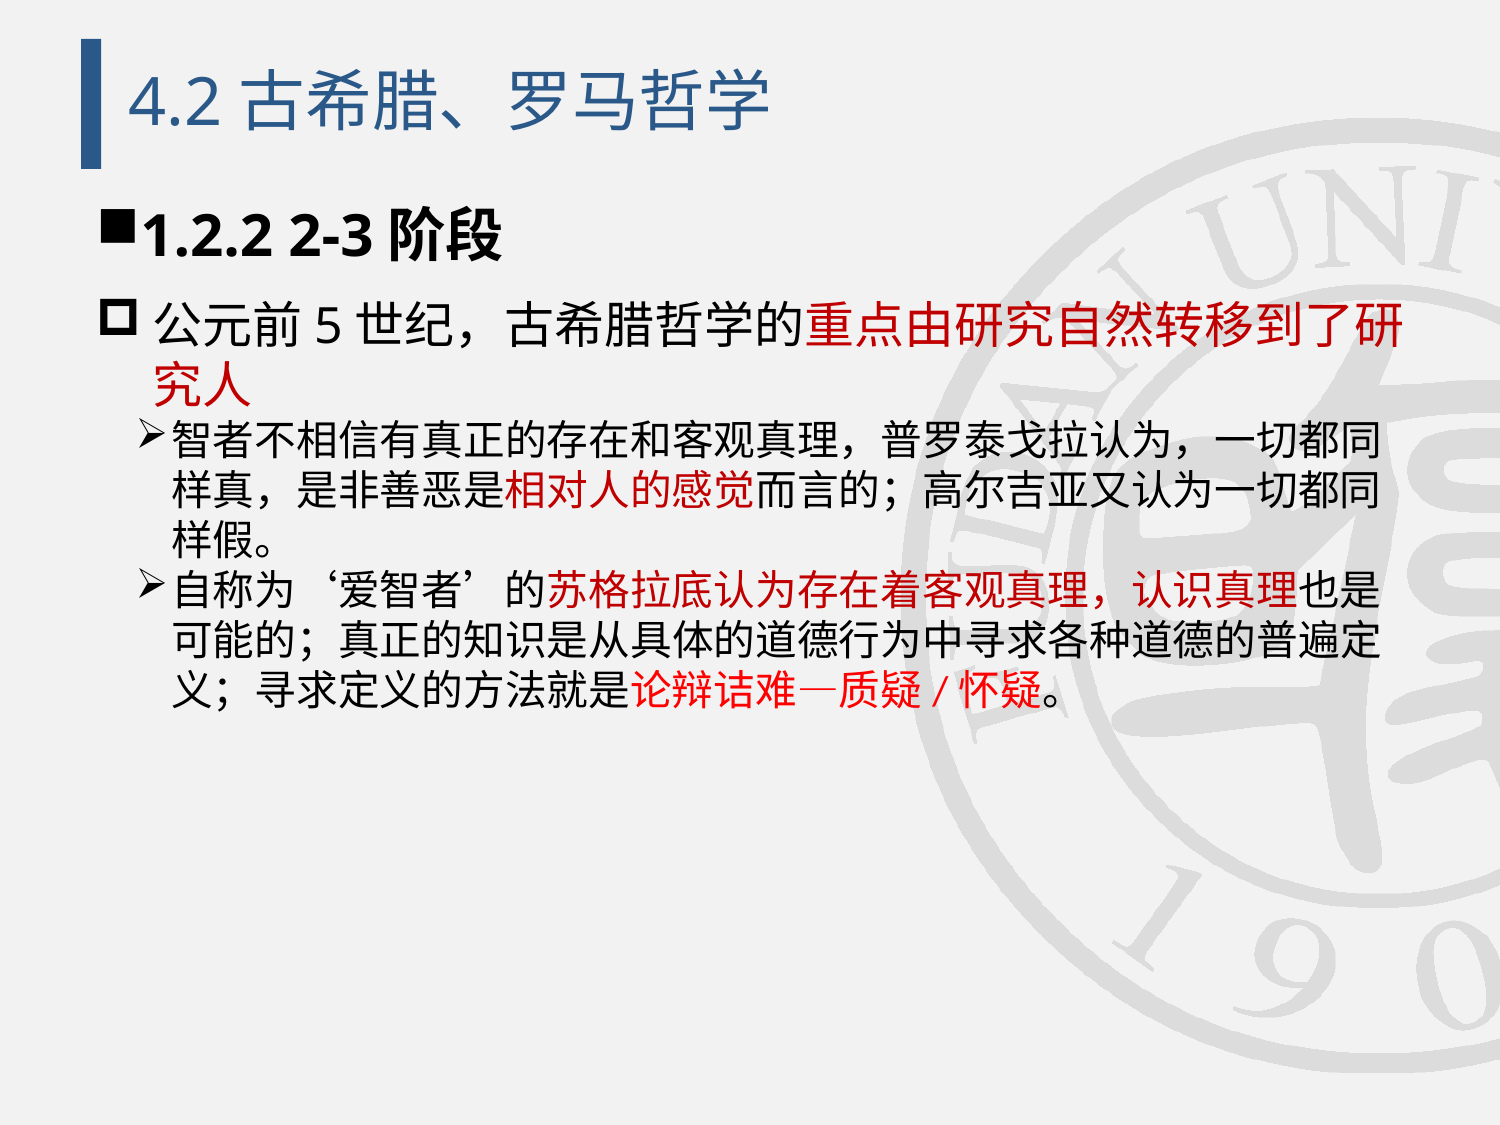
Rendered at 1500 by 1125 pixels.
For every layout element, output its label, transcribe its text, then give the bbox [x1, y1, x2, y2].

title 4.2古希腊、罗马哲学 [113, 49, 1387, 159]
text_box 1.2.2 2-3阶段 公元前5世纪，古希腊哲学的重点由研究自然转移到了研究人 智者不相信有真正的存在和客观真理，普罗泰戈拉认为，一切都同样真，是非善恶是相对人的感觉而言的；高尔吉亚又认为一切都同样假。 自称为‘爱智者’的苏格拉底认为存在着客观真理，认识真理也是可能的；真正的知识是从具体的道德行为中寻求各种道德的普遍定义；寻求定义的方法就是论辩诘难—质疑/怀疑。 [81, 198, 1433, 772]
